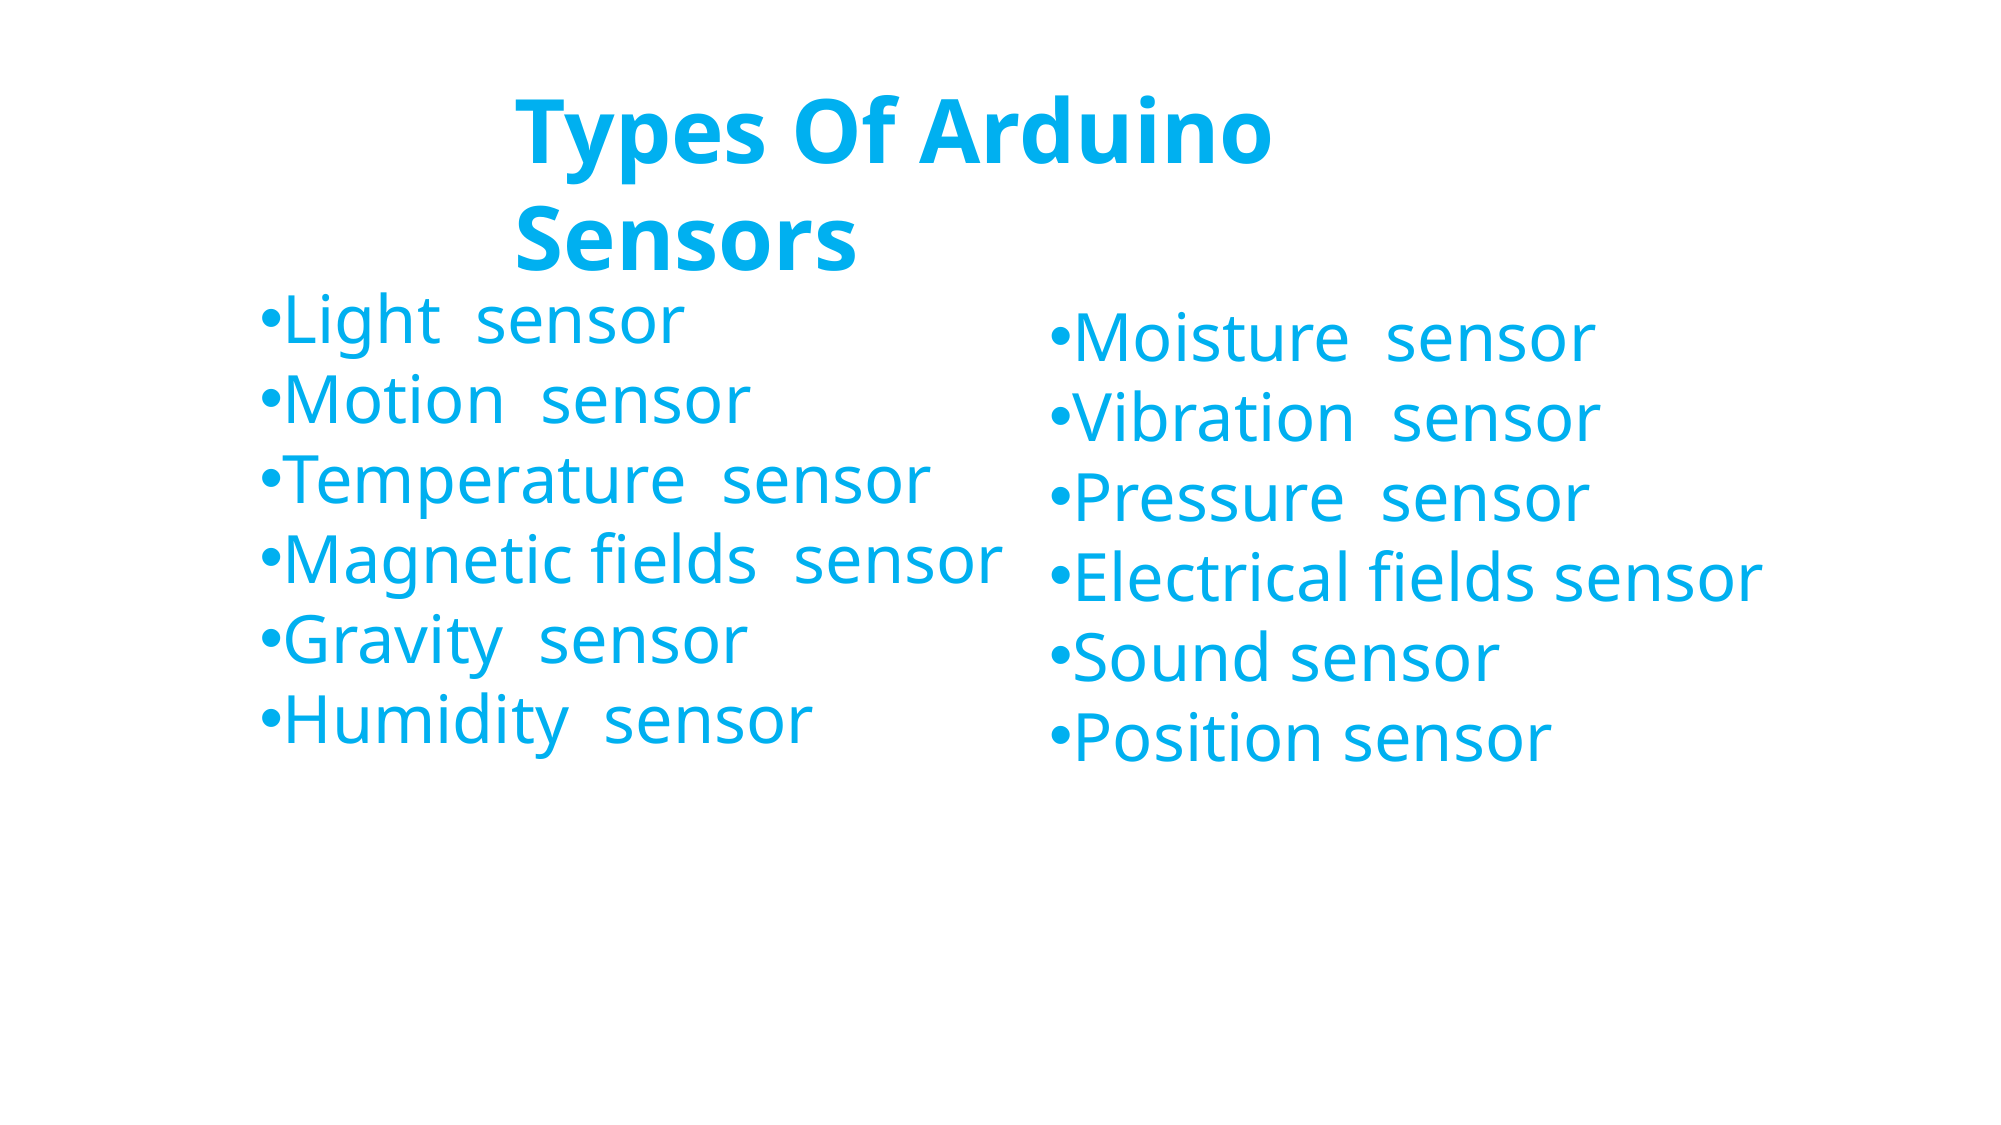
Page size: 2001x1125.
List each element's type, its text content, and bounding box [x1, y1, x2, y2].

text_box Types Of Arduino Sensors [500, 67, 1500, 296]
text_box Moisture sensor Vibration sensor Pressure sensor Electrical fields sensor Sound sensor Position sensor [1034, 287, 2000, 783]
text_box Light sensor Motion sensor Temperature sensor Magnetic fields sensor Gravity sensor Humidity sensor [244, 269, 1245, 845]
